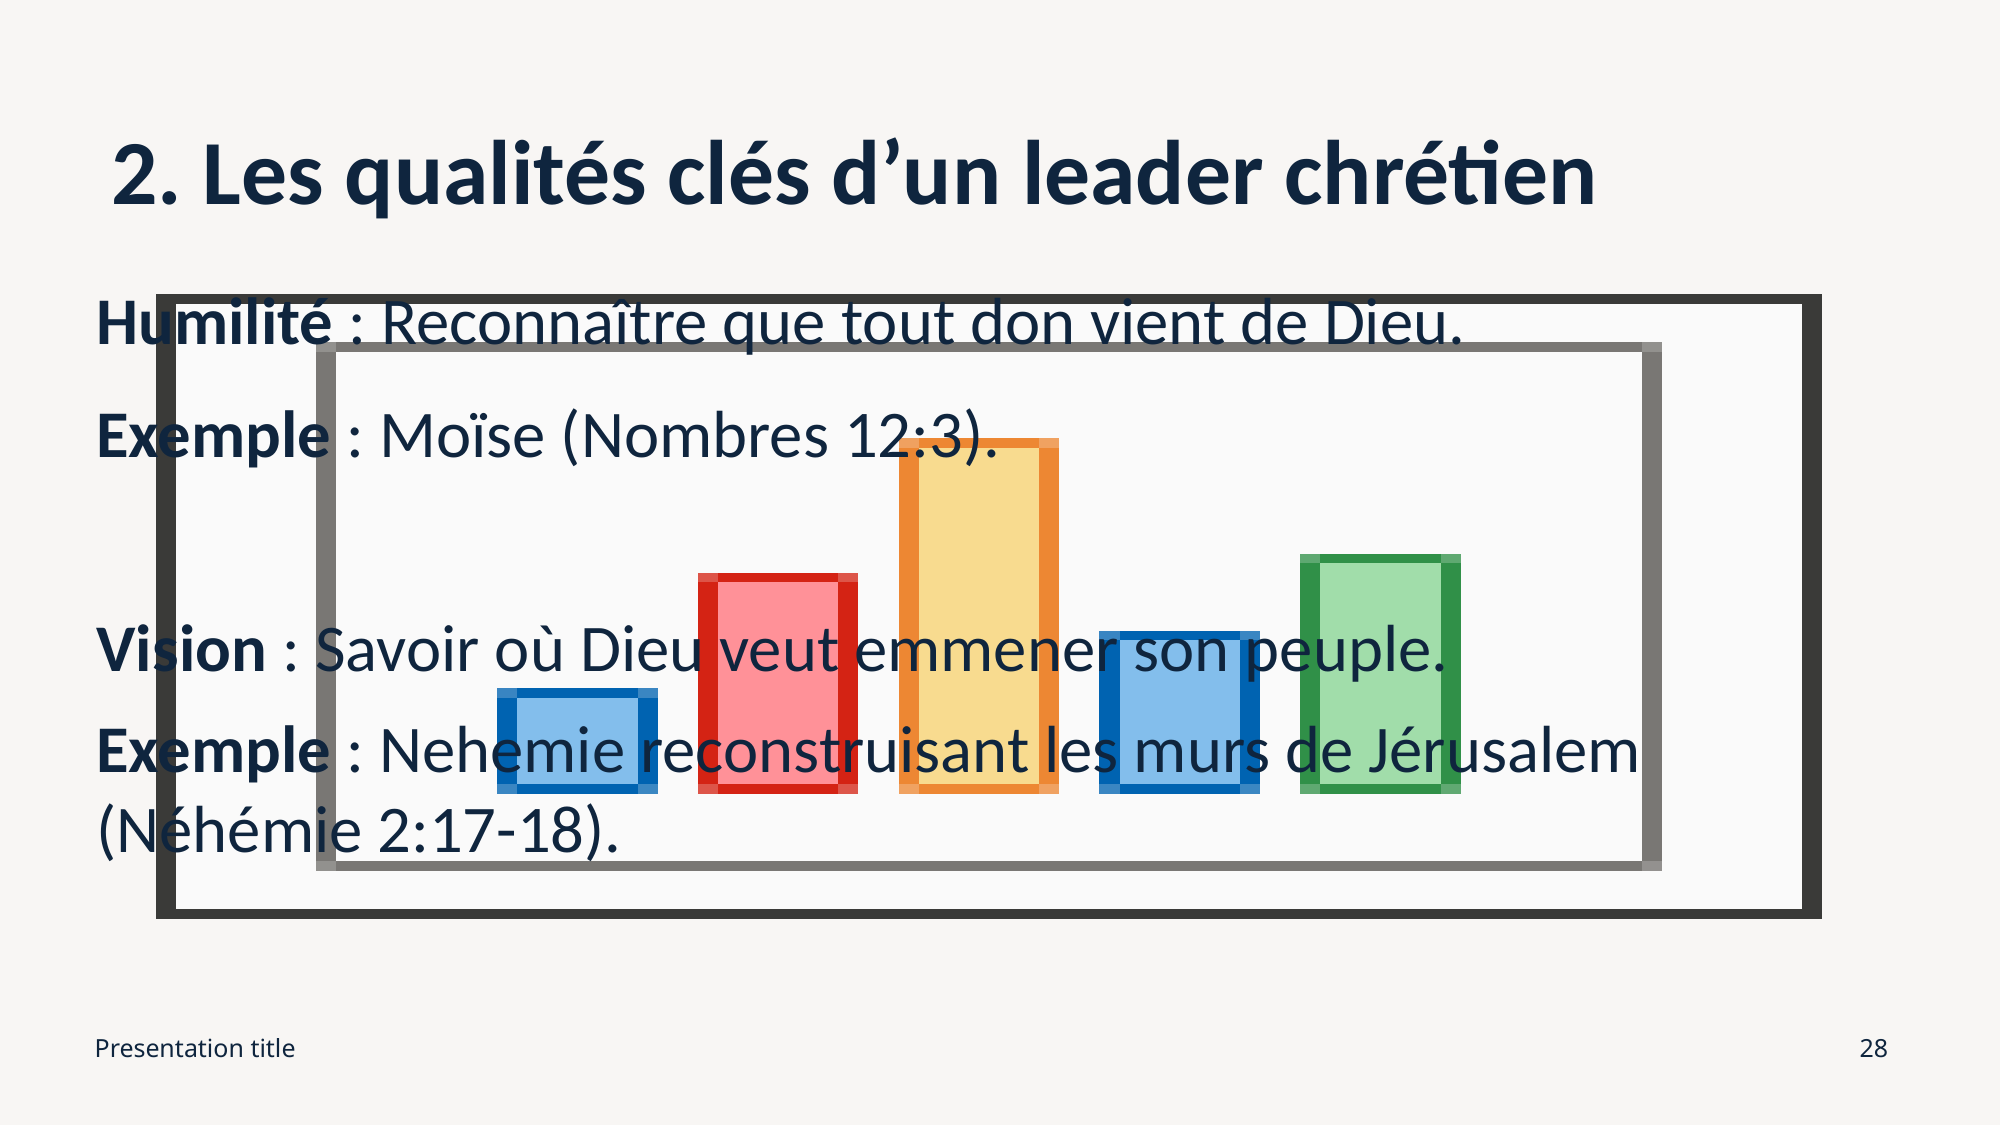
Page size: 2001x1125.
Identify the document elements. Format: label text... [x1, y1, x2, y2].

title 2. Les qualités clés d’un leader chrétien [96, 83, 1822, 266]
text_box Humilité : Reconnaître que tout don vient de Dieu. Exemple : Moïse (Nombres 12:3). Vision : Savoir où Dieu veut emmener son peuple. Exemple : Nehemie reconstruisant les murs de Jérusalem (Néhémie 2:17-18). [96, 266, 1883, 948]
footer Presentation title [79, 1020, 755, 1080]
slide_number 28 [1836, 1020, 1912, 1080]
